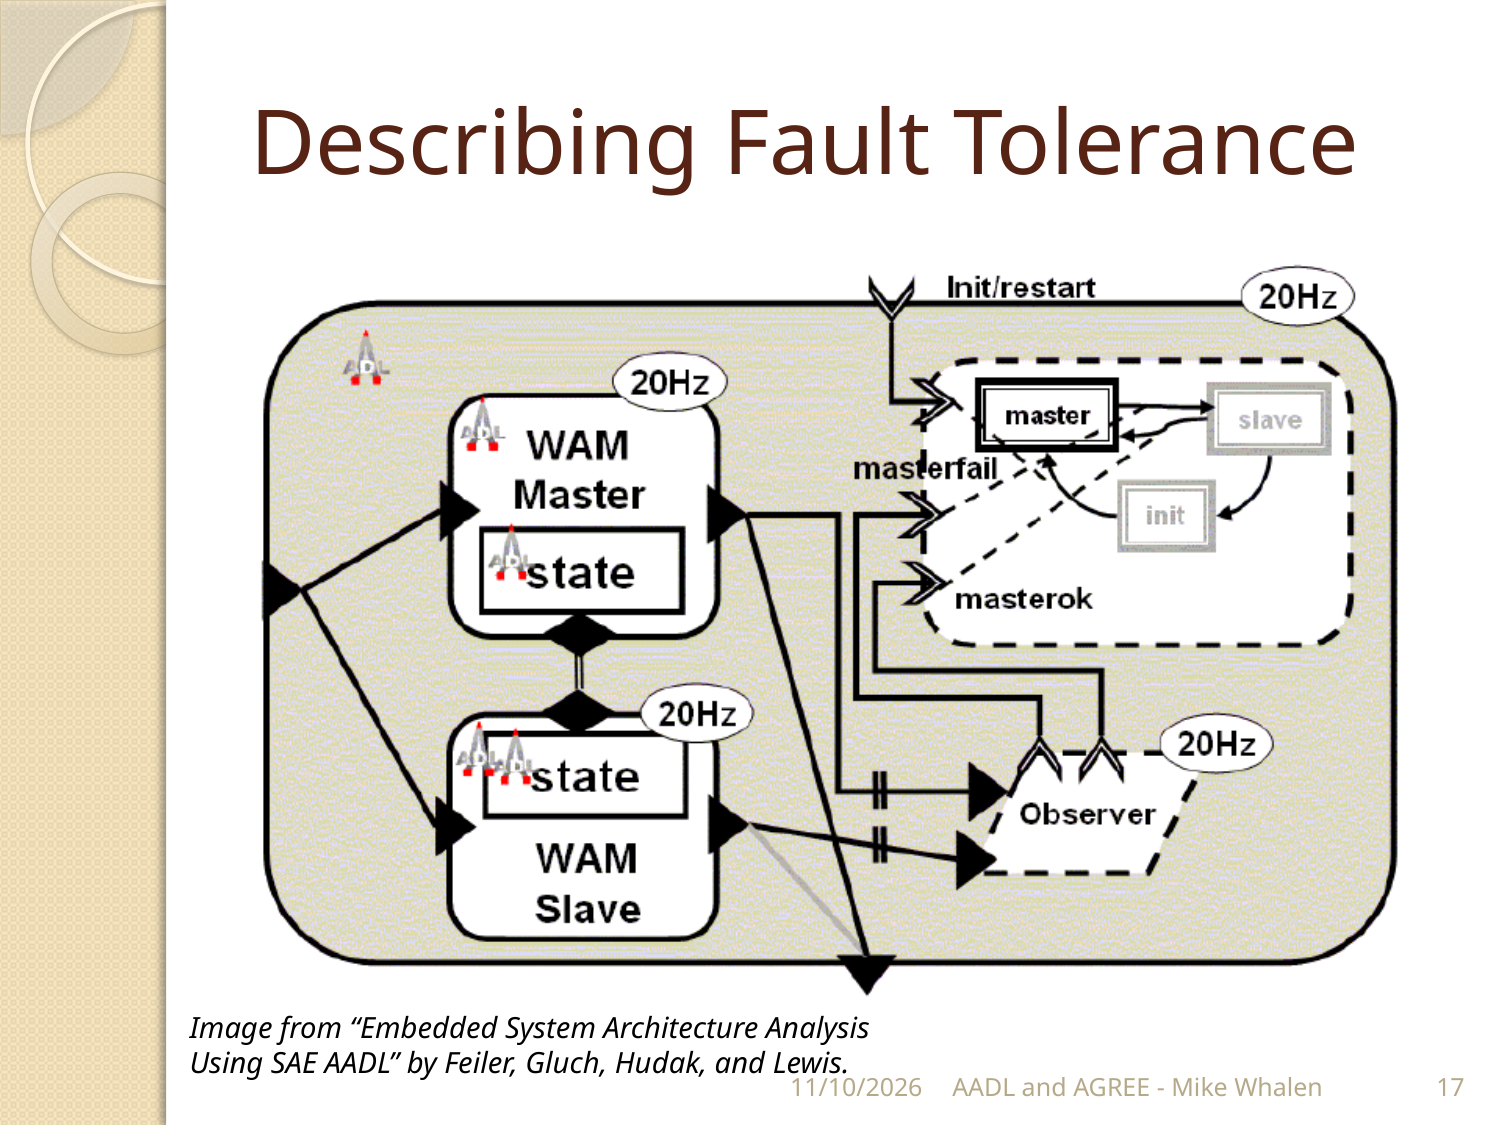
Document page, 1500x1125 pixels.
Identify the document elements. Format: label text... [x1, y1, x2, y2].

picture [187, 212, 1443, 1029]
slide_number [587, 1040, 937, 1113]
title Describing Fault Tolerance [235, 45, 1466, 233]
text_box Image from “Embedded System Architecture Analysis Using SAE AADL” by Feiler, Gluch, Hudak, and Lewis. [174, 1001, 913, 1087]
slide_number 17 [1413, 1034, 1488, 1113]
footer AADL and AGREE - Mike Whalen [937, 1040, 1413, 1113]
